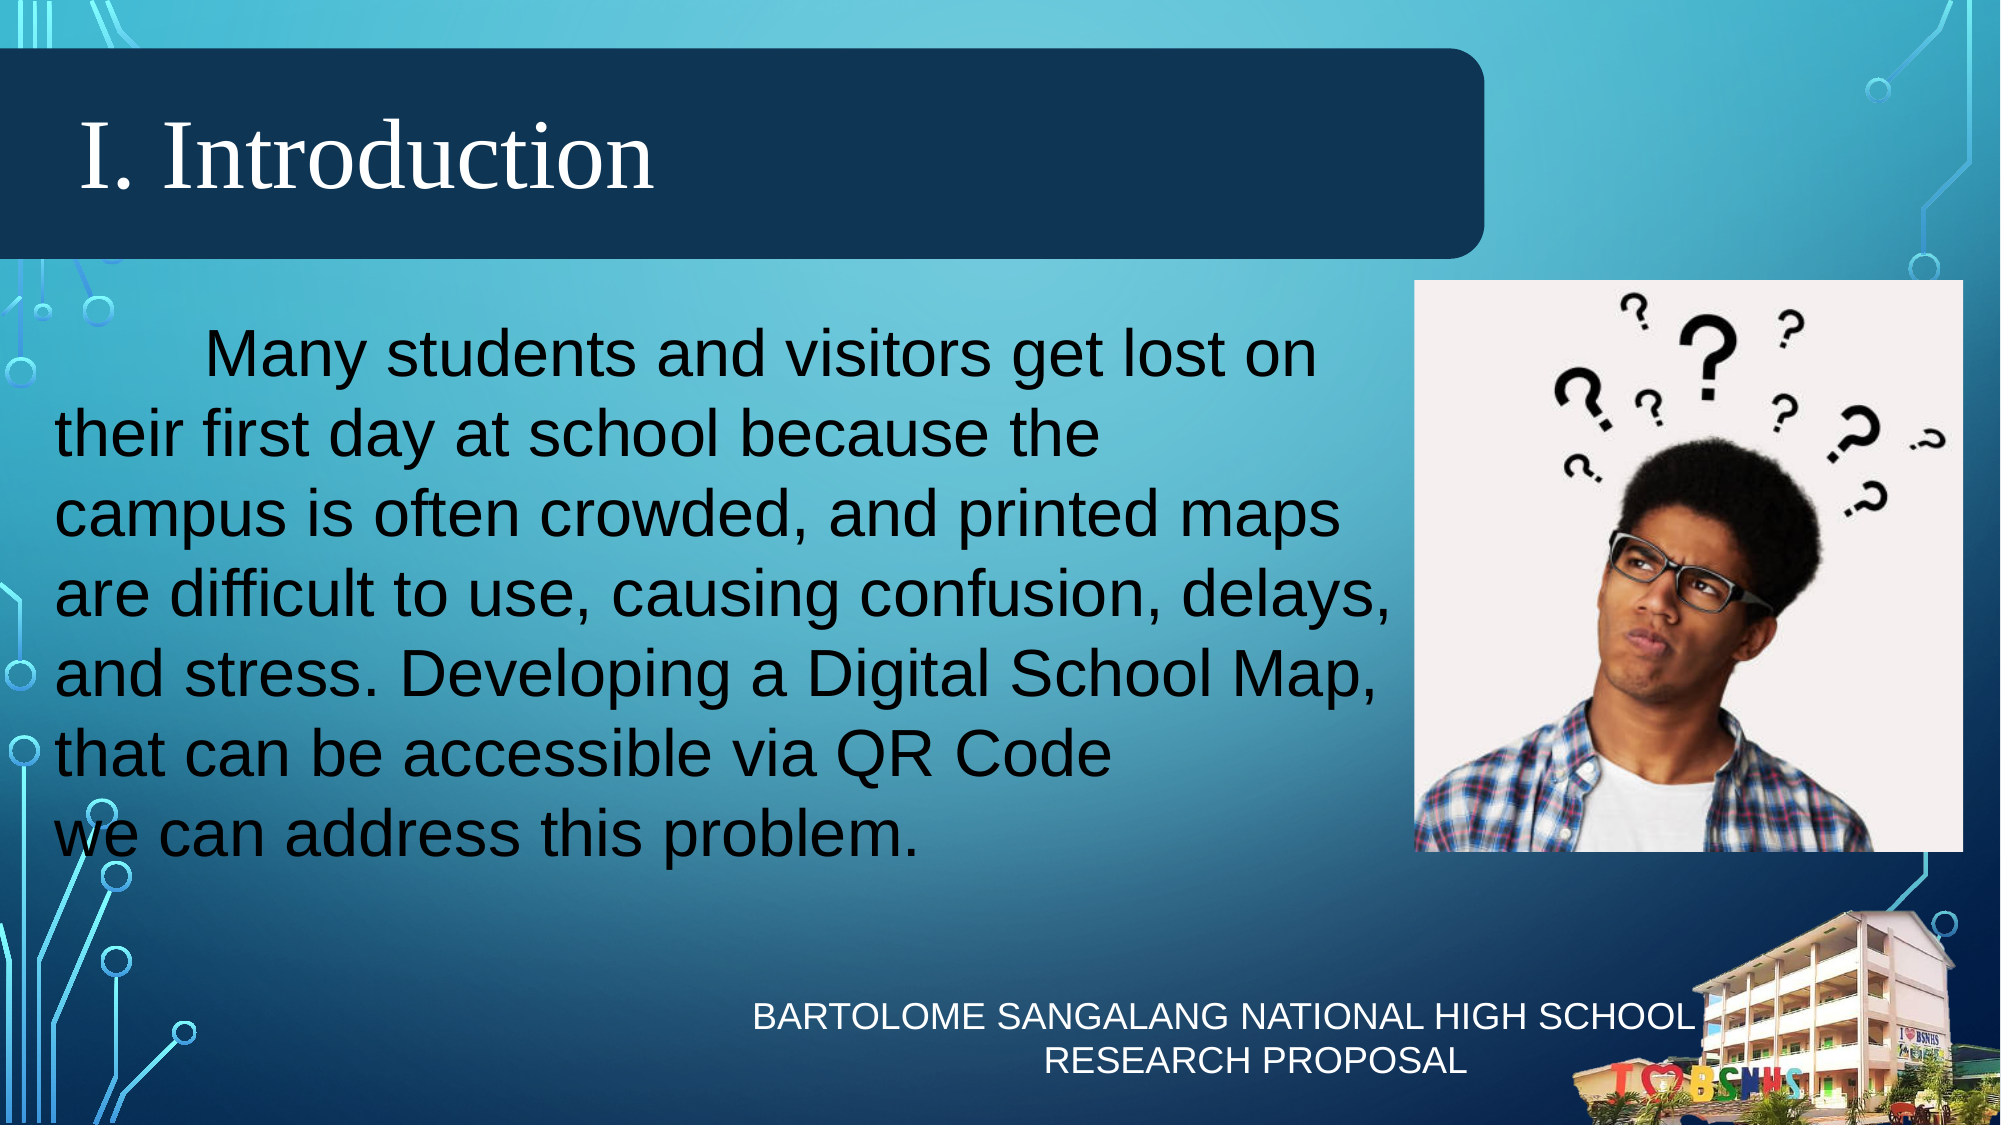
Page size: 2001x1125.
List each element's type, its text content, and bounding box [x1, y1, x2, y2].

text_box BARTOLOME SANGALANG NATIONAL HIGH SCHOOL [737, 985, 1561, 1045]
list Many students and visitors get lost on their first day at school because the campus is often crowded, and printed maps are difficult to use, causing confusion, delays, and stress. Developing a Digital School Map, that can be accessible via QR Code we can address this problem. [40, 302, 1593, 1055]
title I. Introduction [63, 106, 1689, 205]
picture [1414, 280, 1964, 852]
text_box [0, 47, 1486, 261]
text_box RESEARCH PROPOSAL [1028, 1028, 1519, 1089]
picture [1561, 889, 2000, 1125]
text_box [89, 257, 1759, 463]
